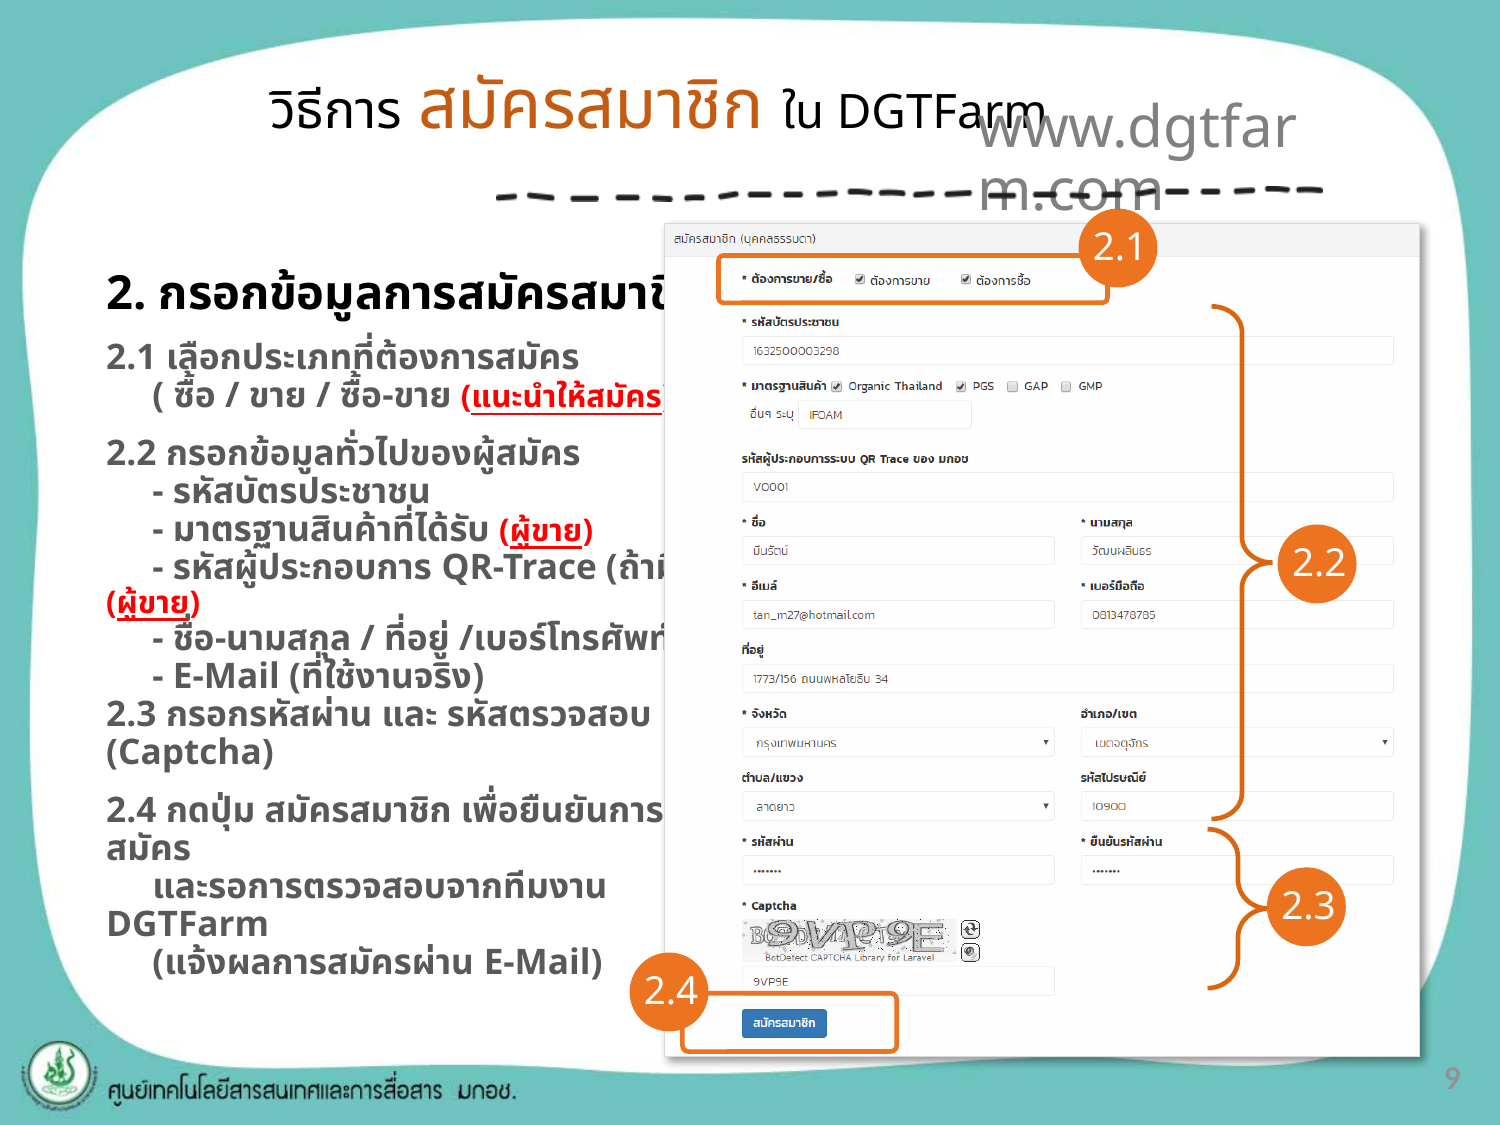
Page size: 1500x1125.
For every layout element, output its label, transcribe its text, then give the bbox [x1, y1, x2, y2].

text_box www.dgtfarm.com [962, 111, 1367, 201]
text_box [627, 201, 1420, 1057]
text_box วิธีการ สมัครสมาชิก ใน DGTFarm [255, 44, 1102, 168]
list 2. กรอกข้อมูลการสมัครสมาชิก 2.1 เลือกประเภทที่ต้องการสมัคร ( ซื้อ / ขาย / ซื้อ-ขาย (แนะนำให้สมัคร) ) 2.2 กรอกข้อมูลทั่วไปของผู้สมัคร - รหัสบัตรประชาชน - มาตรฐานสินค้าที่ได้รับ (ผู้ขาย) - รหัสผู้ประกอบการ QR-Trace (ถ้ามี) (ผู้ขาย) - ชื่อ-นามสกุล / ที่อยู่ /เบอร์โทรศัพท์ - E-Mail (ที่ใช้งานจริง) 2.3 กรอกรหัสผ่าน และ รหัสตรวจสอบ (Captcha) 2.4 กดปุ่ม สมัครสมาชิก เพื่อยืนยันการสมัคร และรอการตรวจสอบจากทีมงาน DGTFarm (แจ้งผลการสมัครผ่าน E-Mail) [91, 261, 627, 1002]
picture [0, 0, 1500, 1125]
slide_number 9 [1137, 1049, 1476, 1110]
